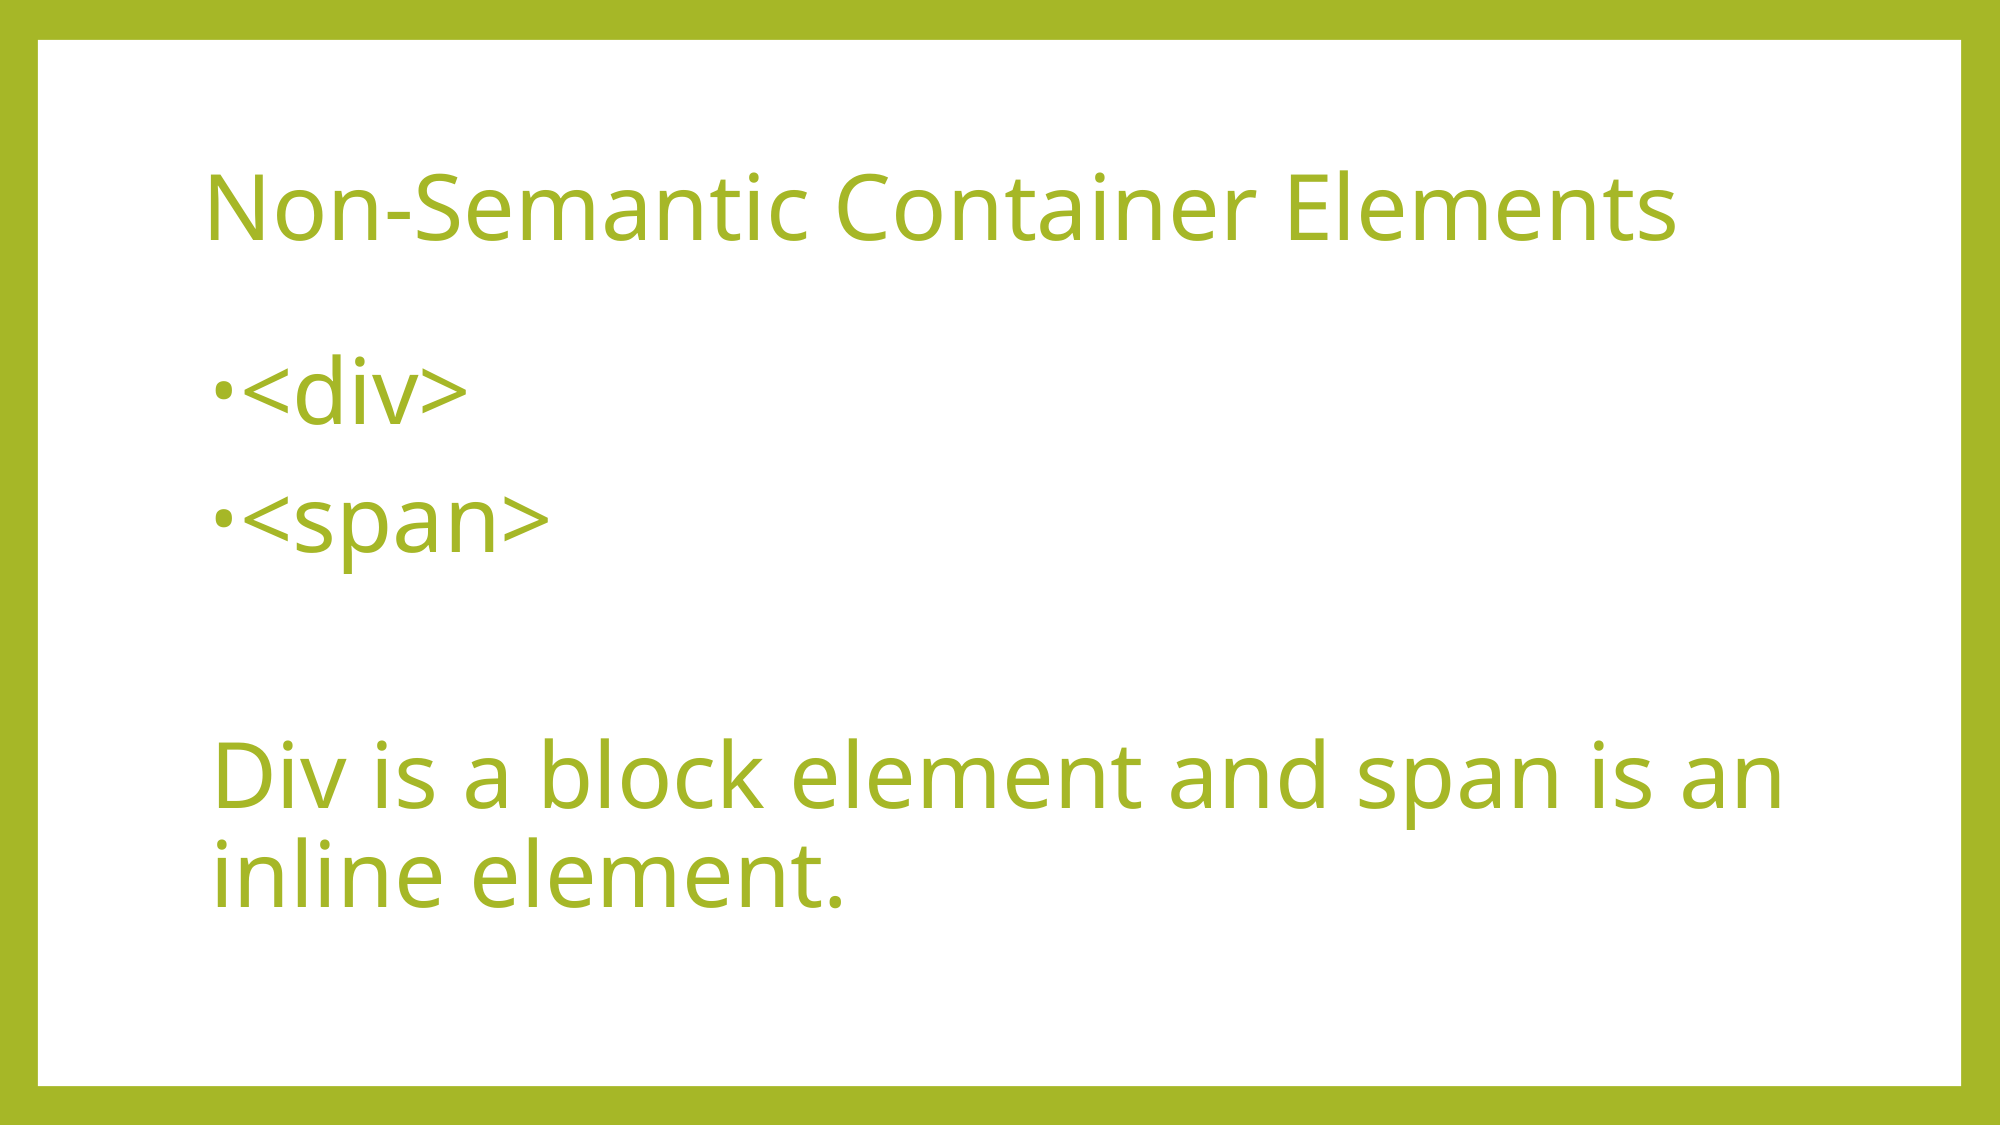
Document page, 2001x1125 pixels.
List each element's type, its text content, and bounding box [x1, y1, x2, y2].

list <div> <span> Div is a block element and span is an inline element. [187, 337, 1808, 1000]
title Non-Semantic Container Elements [187, 99, 1808, 323]
